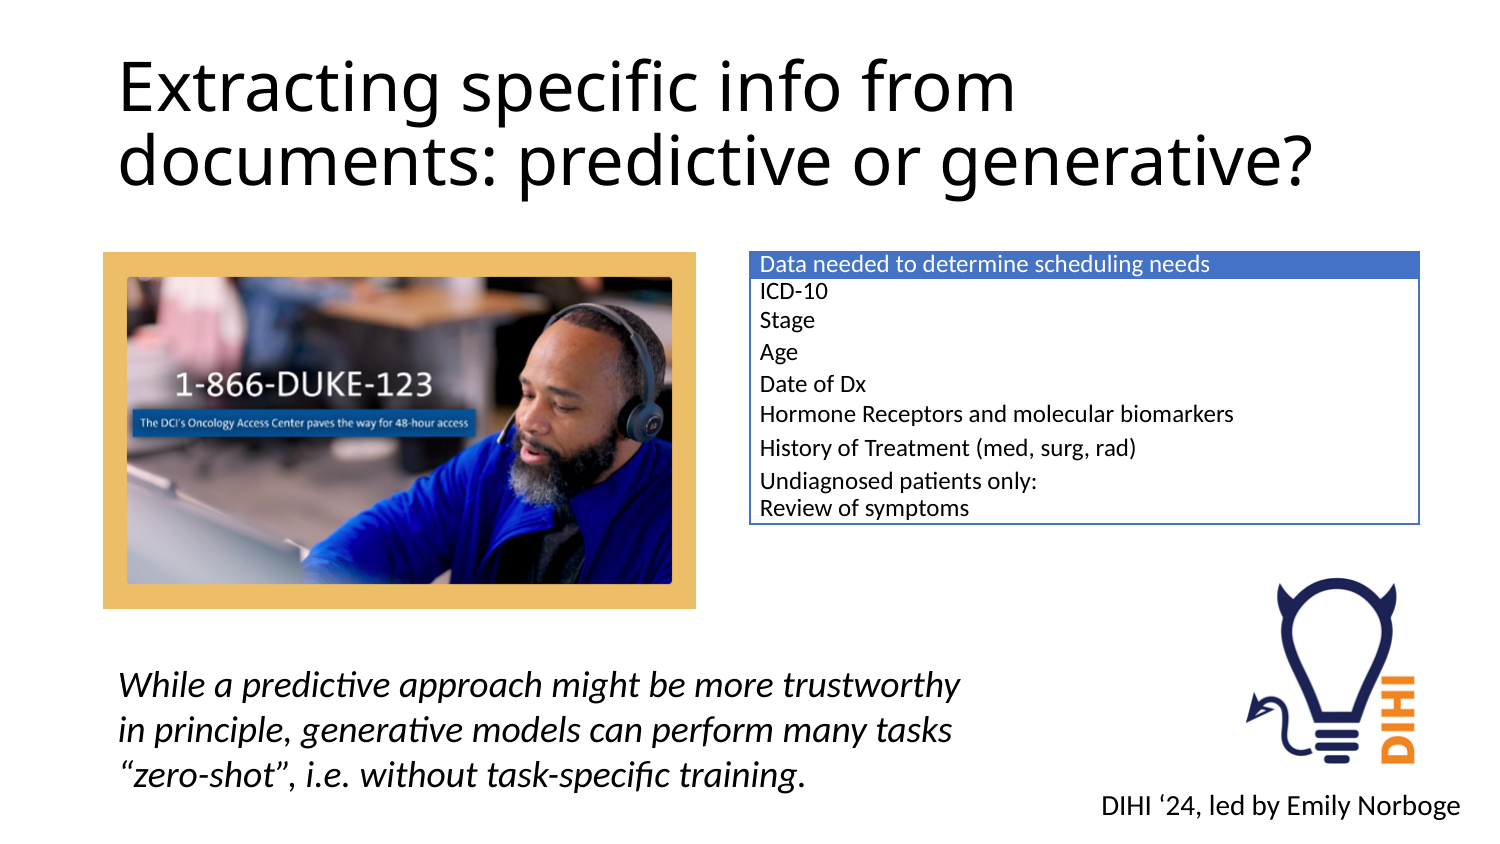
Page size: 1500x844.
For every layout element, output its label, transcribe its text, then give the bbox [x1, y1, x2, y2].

title Extracting specific info from documents: predictive or generative? [103, 44, 1397, 208]
table_cell Age [751, 338, 1418, 369]
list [103, 252, 696, 609]
table_cell ICD-10 [751, 279, 1418, 306]
table_cell Stage [751, 306, 1418, 338]
table_cell Date of Dx [751, 369, 1418, 402]
table_header Data needed to determine scheduling needs [751, 253, 1418, 279]
picture [1237, 577, 1419, 764]
table_cell Hormone Receptors and molecular biomarkers [751, 402, 1418, 429]
table_cell History of Treatment (med, surg, rad) [751, 429, 1418, 469]
text_box DIHI ‘24, led by Emily Norboge [1086, 778, 1477, 829]
table_cell Undiagnosed patients only: Review of symptoms [751, 469, 1418, 523]
text_box While a predictive approach might be more trustworthy in principle, generative models can perform many tasks “zero-shot”, i.e. without task-specific training. [103, 652, 981, 803]
